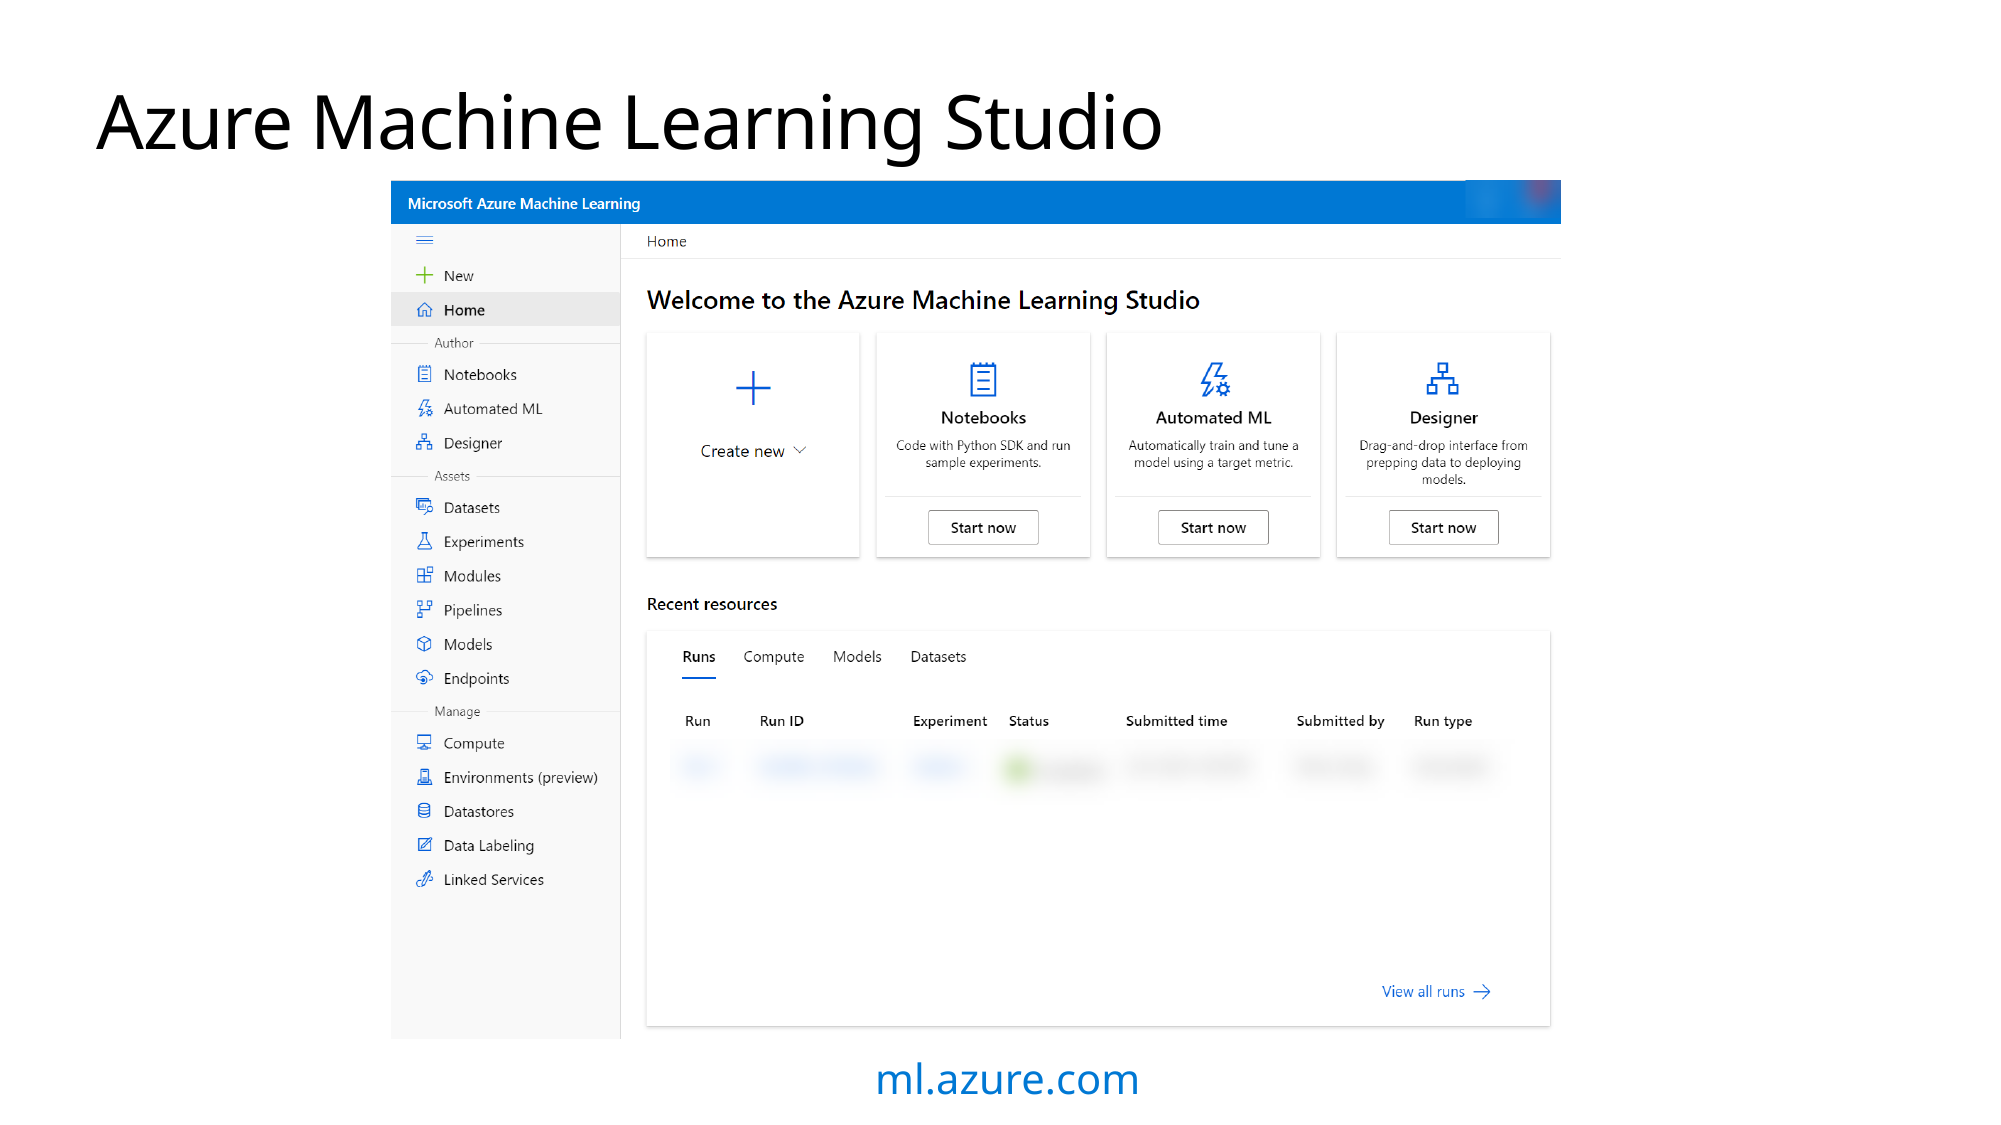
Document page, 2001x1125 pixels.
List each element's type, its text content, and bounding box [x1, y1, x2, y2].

text_box ml.azure.com [875, 1052, 1154, 1103]
title Azure Machine Learning Studio [96, 75, 1904, 166]
picture [390, 179, 1561, 1039]
